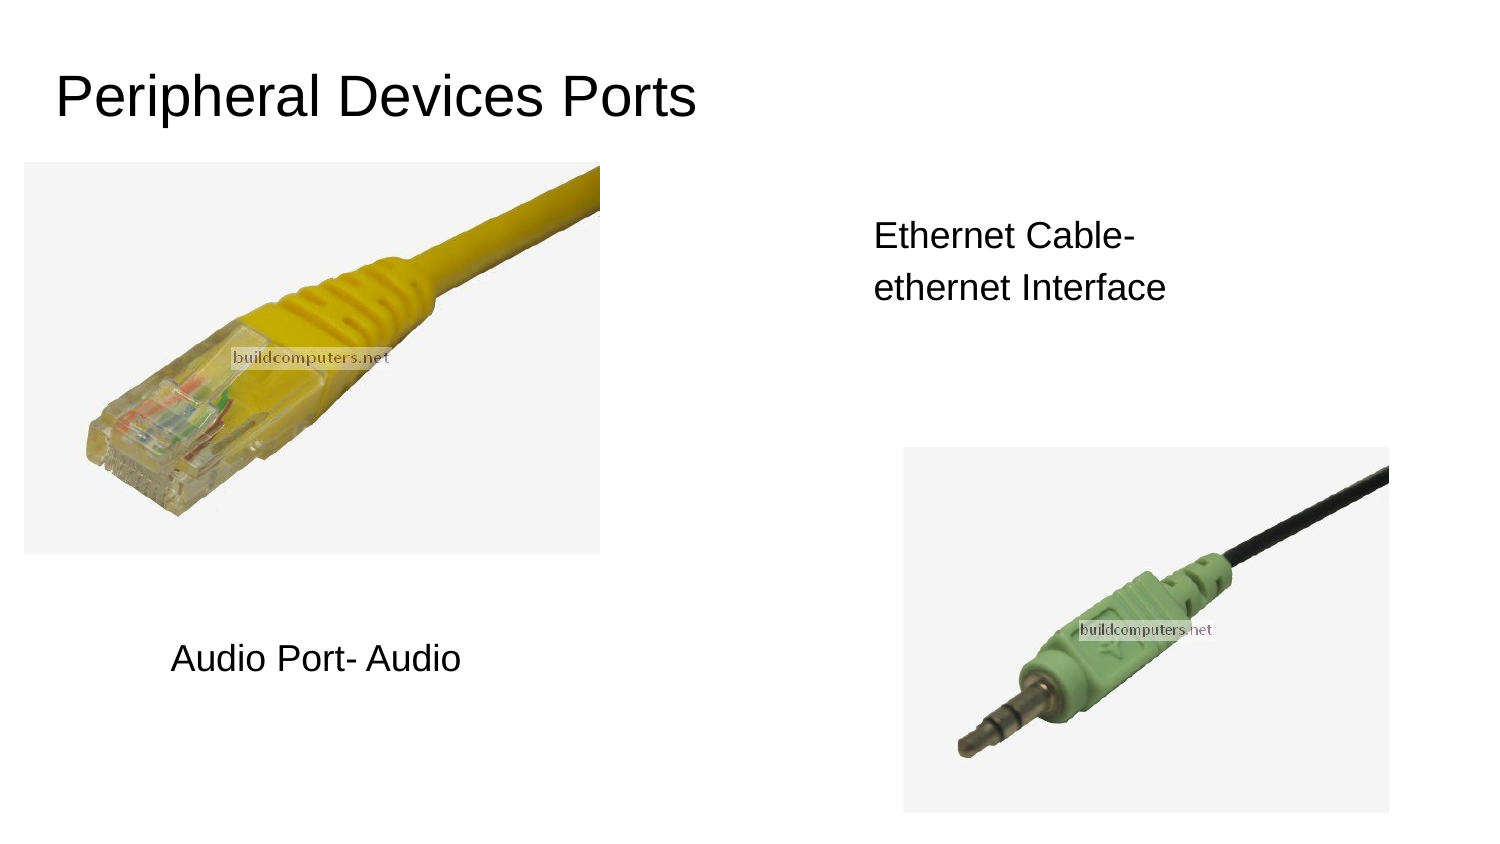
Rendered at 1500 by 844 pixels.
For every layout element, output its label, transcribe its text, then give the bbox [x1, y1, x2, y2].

picture [902, 447, 1390, 813]
picture [24, 162, 600, 554]
list Ethernet Cable- ethernet Interface [858, 189, 1268, 430]
title Peripheral Devices Ports [40, 43, 1439, 138]
text_box Audio Port- Audio [155, 618, 677, 759]
